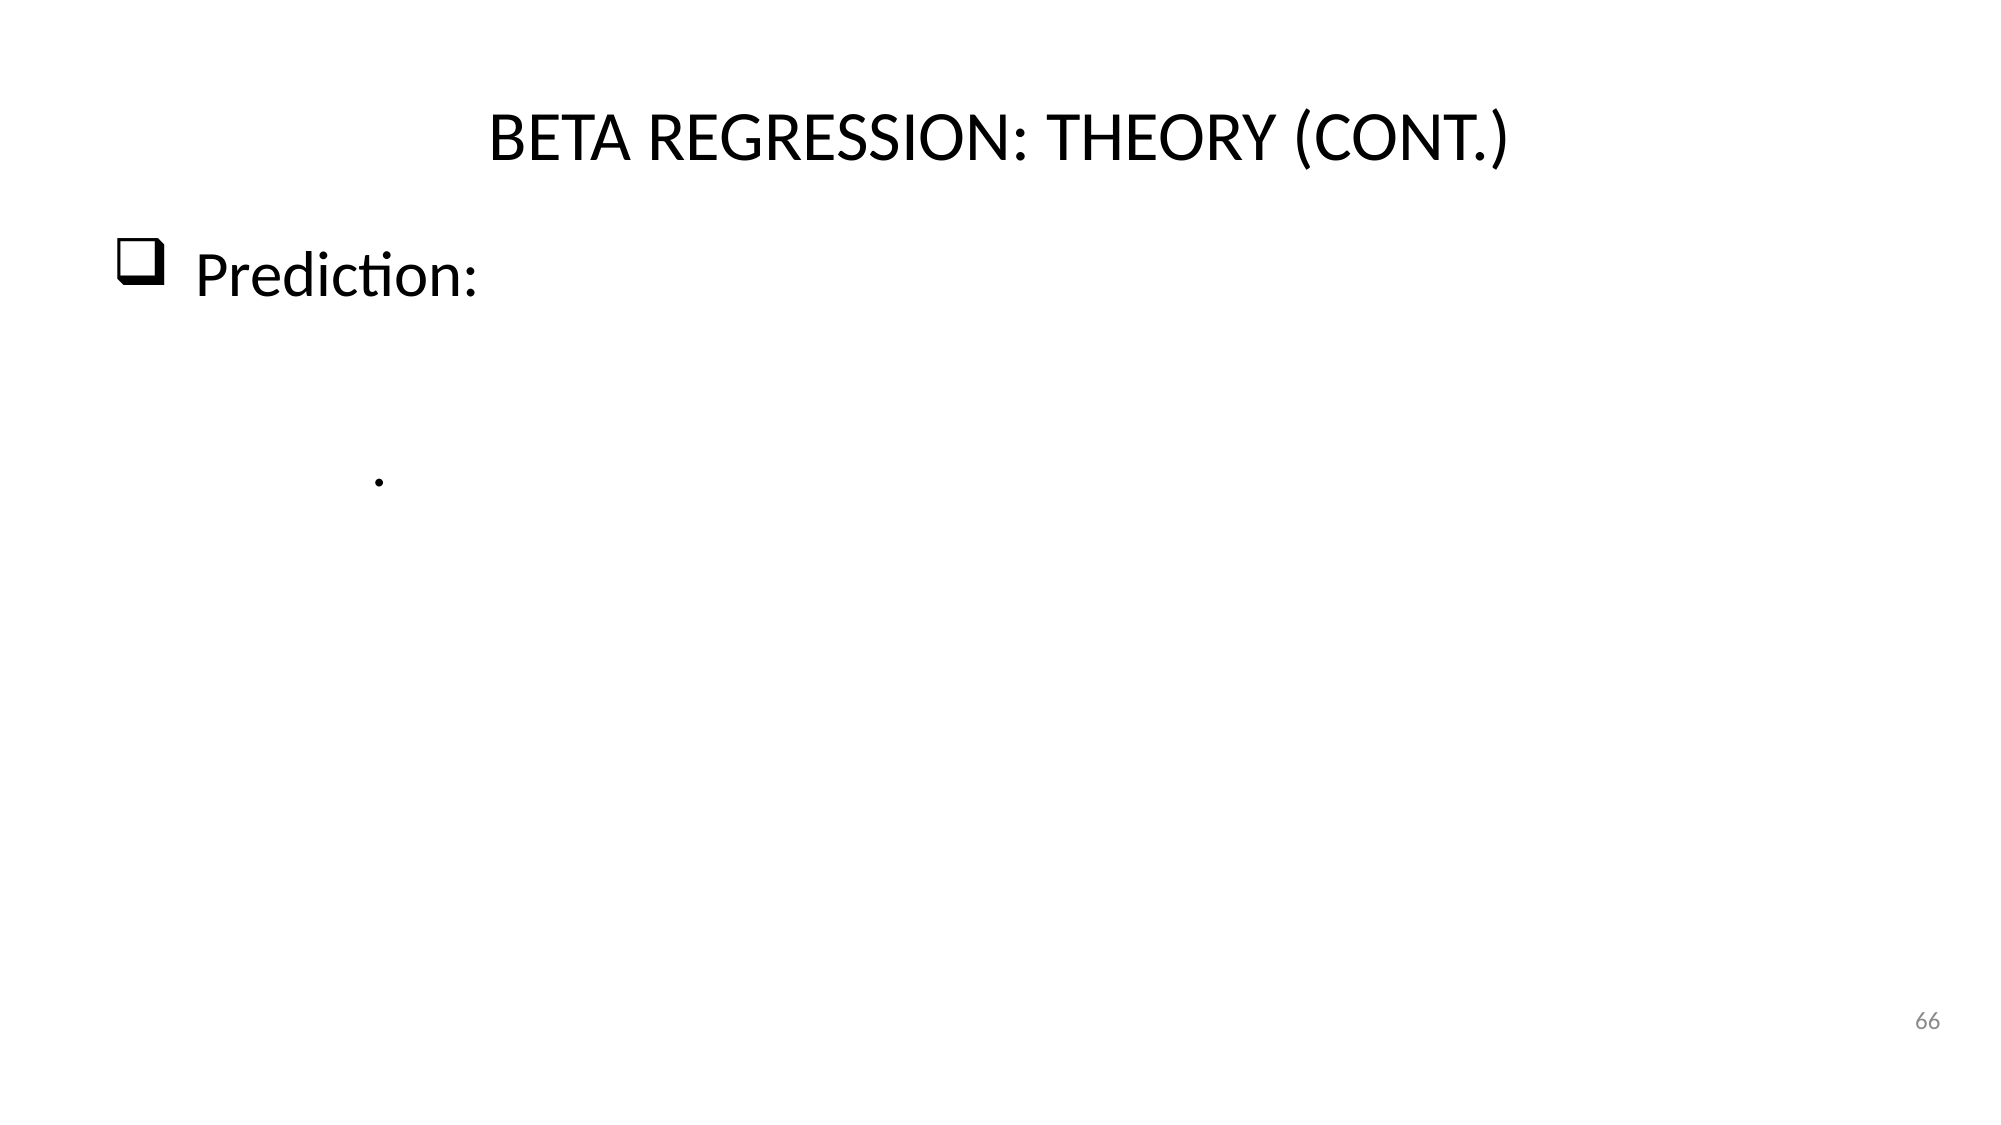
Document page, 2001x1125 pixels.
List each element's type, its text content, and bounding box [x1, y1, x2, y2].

text_box BETA REGRESSION: THEORY (CONT.) [136, 66, 1864, 199]
slide_number 66 [1768, 964, 1956, 1075]
